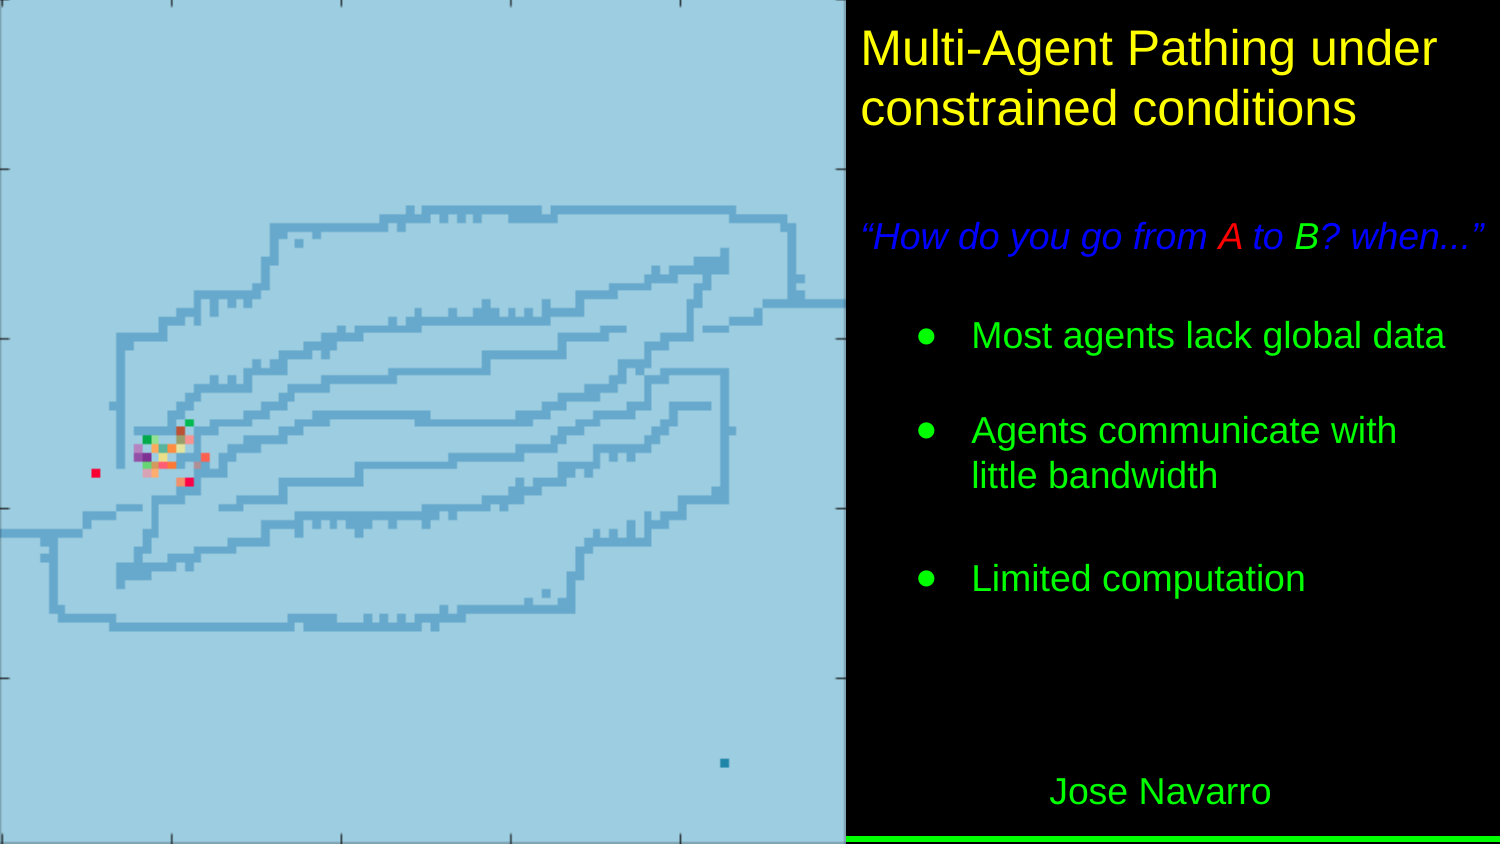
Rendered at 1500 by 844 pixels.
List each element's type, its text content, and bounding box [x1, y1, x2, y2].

text_box Multi-Agent Pathing under constrained conditions [848, 0, 1500, 142]
text_box Limited computation [881, 539, 1391, 598]
text_box Jose Navarro [850, 751, 1475, 838]
picture [0, 0, 846, 844]
text_box “How do you go from A to B? when...” [850, 197, 1500, 313]
text_box Most agents lack global data [881, 296, 1462, 385]
text_box Agents communicate with little bandwidth [881, 391, 1425, 522]
